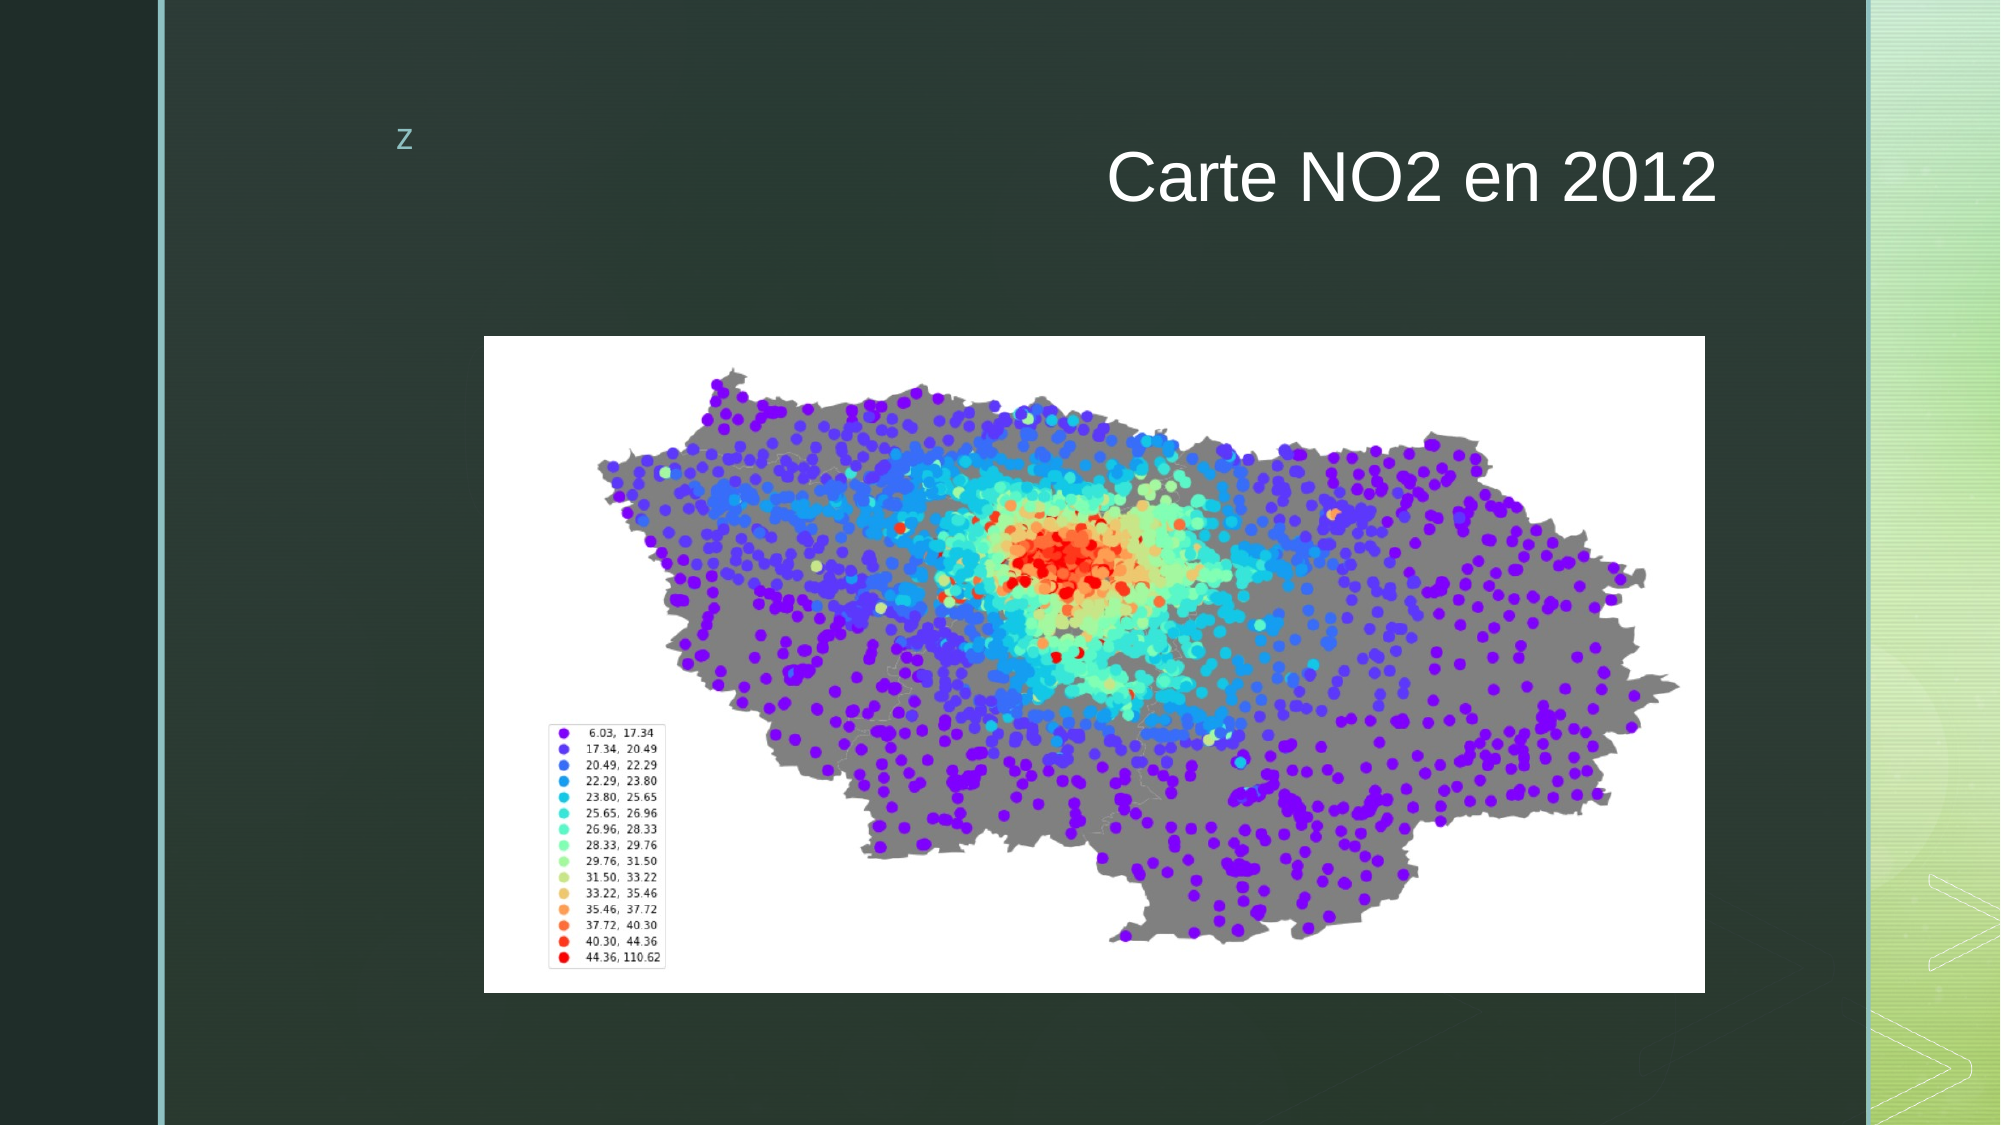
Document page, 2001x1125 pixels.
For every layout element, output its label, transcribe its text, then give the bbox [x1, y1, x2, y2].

picture [1871, 0, 2001, 1125]
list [484, 336, 1705, 993]
title Carte NO2 en 2012 [428, 132, 1734, 310]
